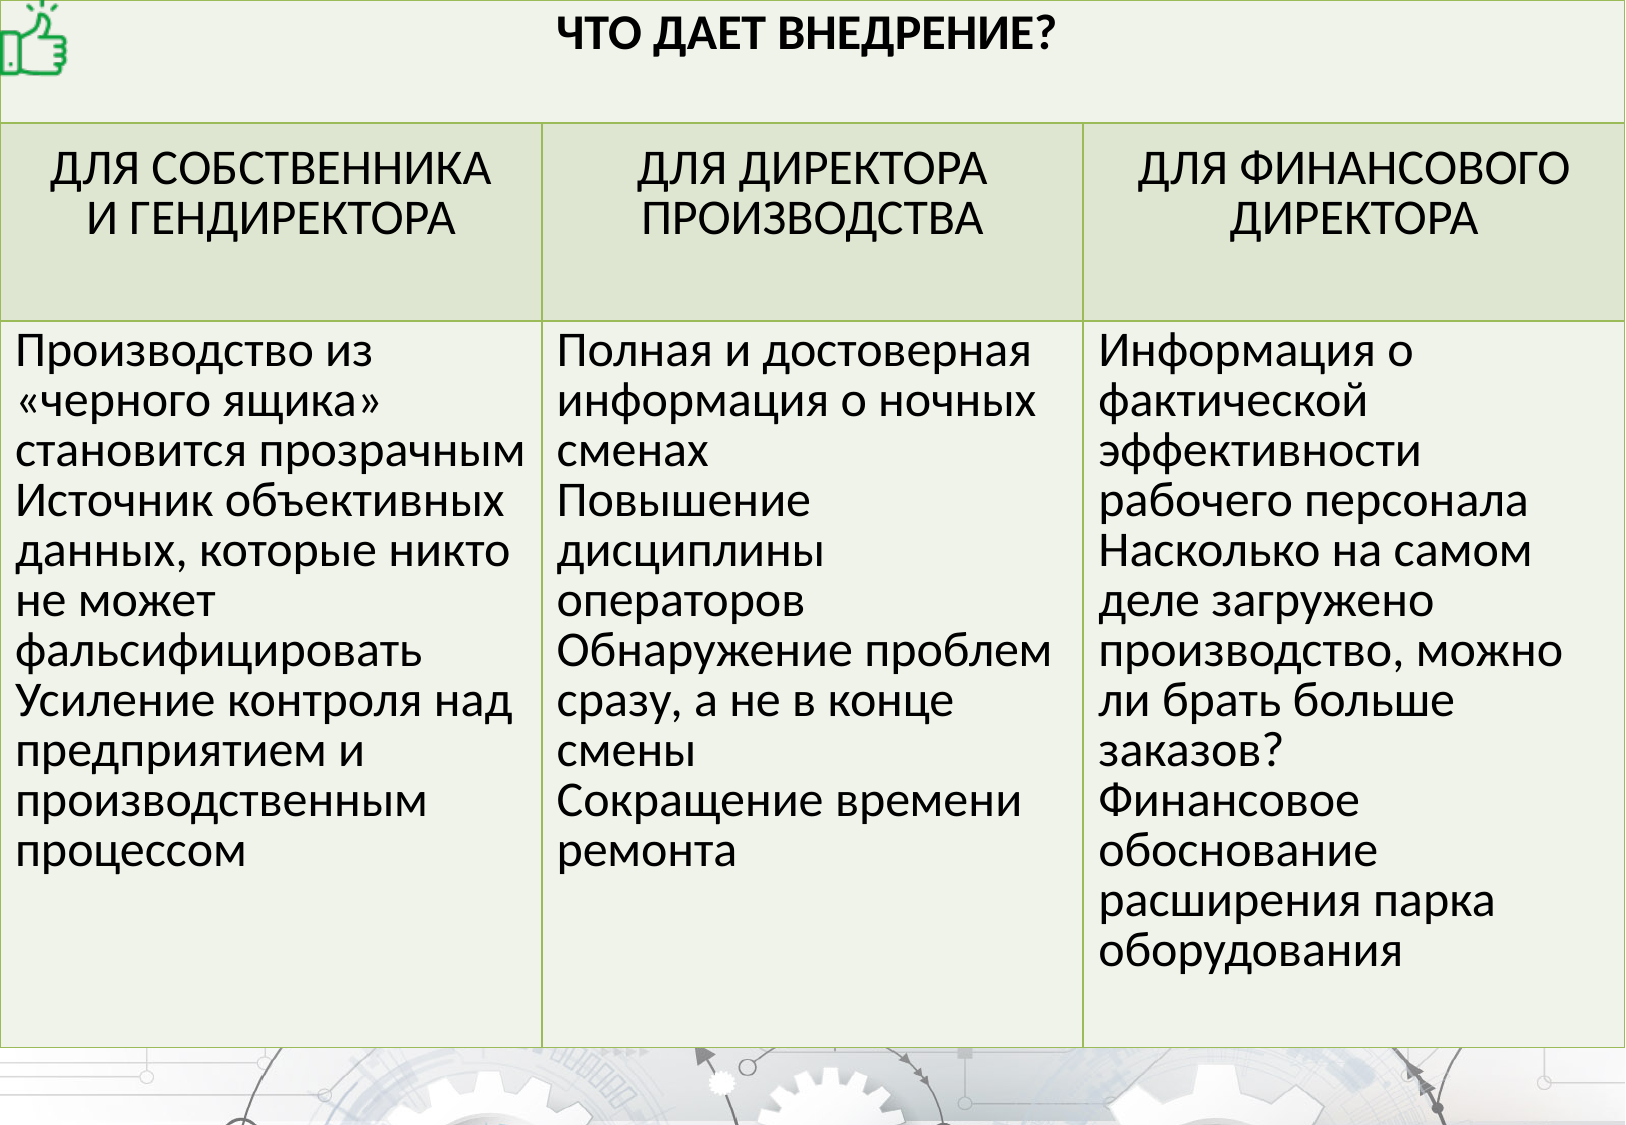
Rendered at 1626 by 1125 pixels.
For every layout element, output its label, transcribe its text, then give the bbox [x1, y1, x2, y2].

table_cell Производство из «черного ящика» становится прозрачным Источник объективных данных, которые никто не может фальсифицировать Усиление контроля над предприятием и производственным процессом [1, 322, 541, 1047]
table_cell Полная и достоверная информация о ночных сменах Повышение дисциплины операторов Обнаружение проблем сразу, а не в конце смены Сокращение времени ремонта [543, 322, 1082, 1047]
table_cell ДЛЯ ФИНАНСОВОГО ДИРЕКТОРА [1084, 124, 1624, 320]
table_cell Информация о фактической эффективности рабочего персонала Насколько на самом деле загружено производство, можно ли брать больше заказов? Финансовое обоснование расширения парка оборудования [1084, 322, 1624, 1047]
table_header ЧТО ДАЕТ ВНЕДРЕНИЕ? [1, 1, 1624, 122]
table_cell ДЛЯ СОБСТВЕННИКА И ГЕНДИРЕКТОРА [1, 124, 541, 320]
table_cell ДЛЯ ДИРЕКТОРА ПРОИЗВОДСТВА [543, 124, 1082, 320]
picture [0, 1048, 1625, 1125]
picture [0, 0, 68, 77]
